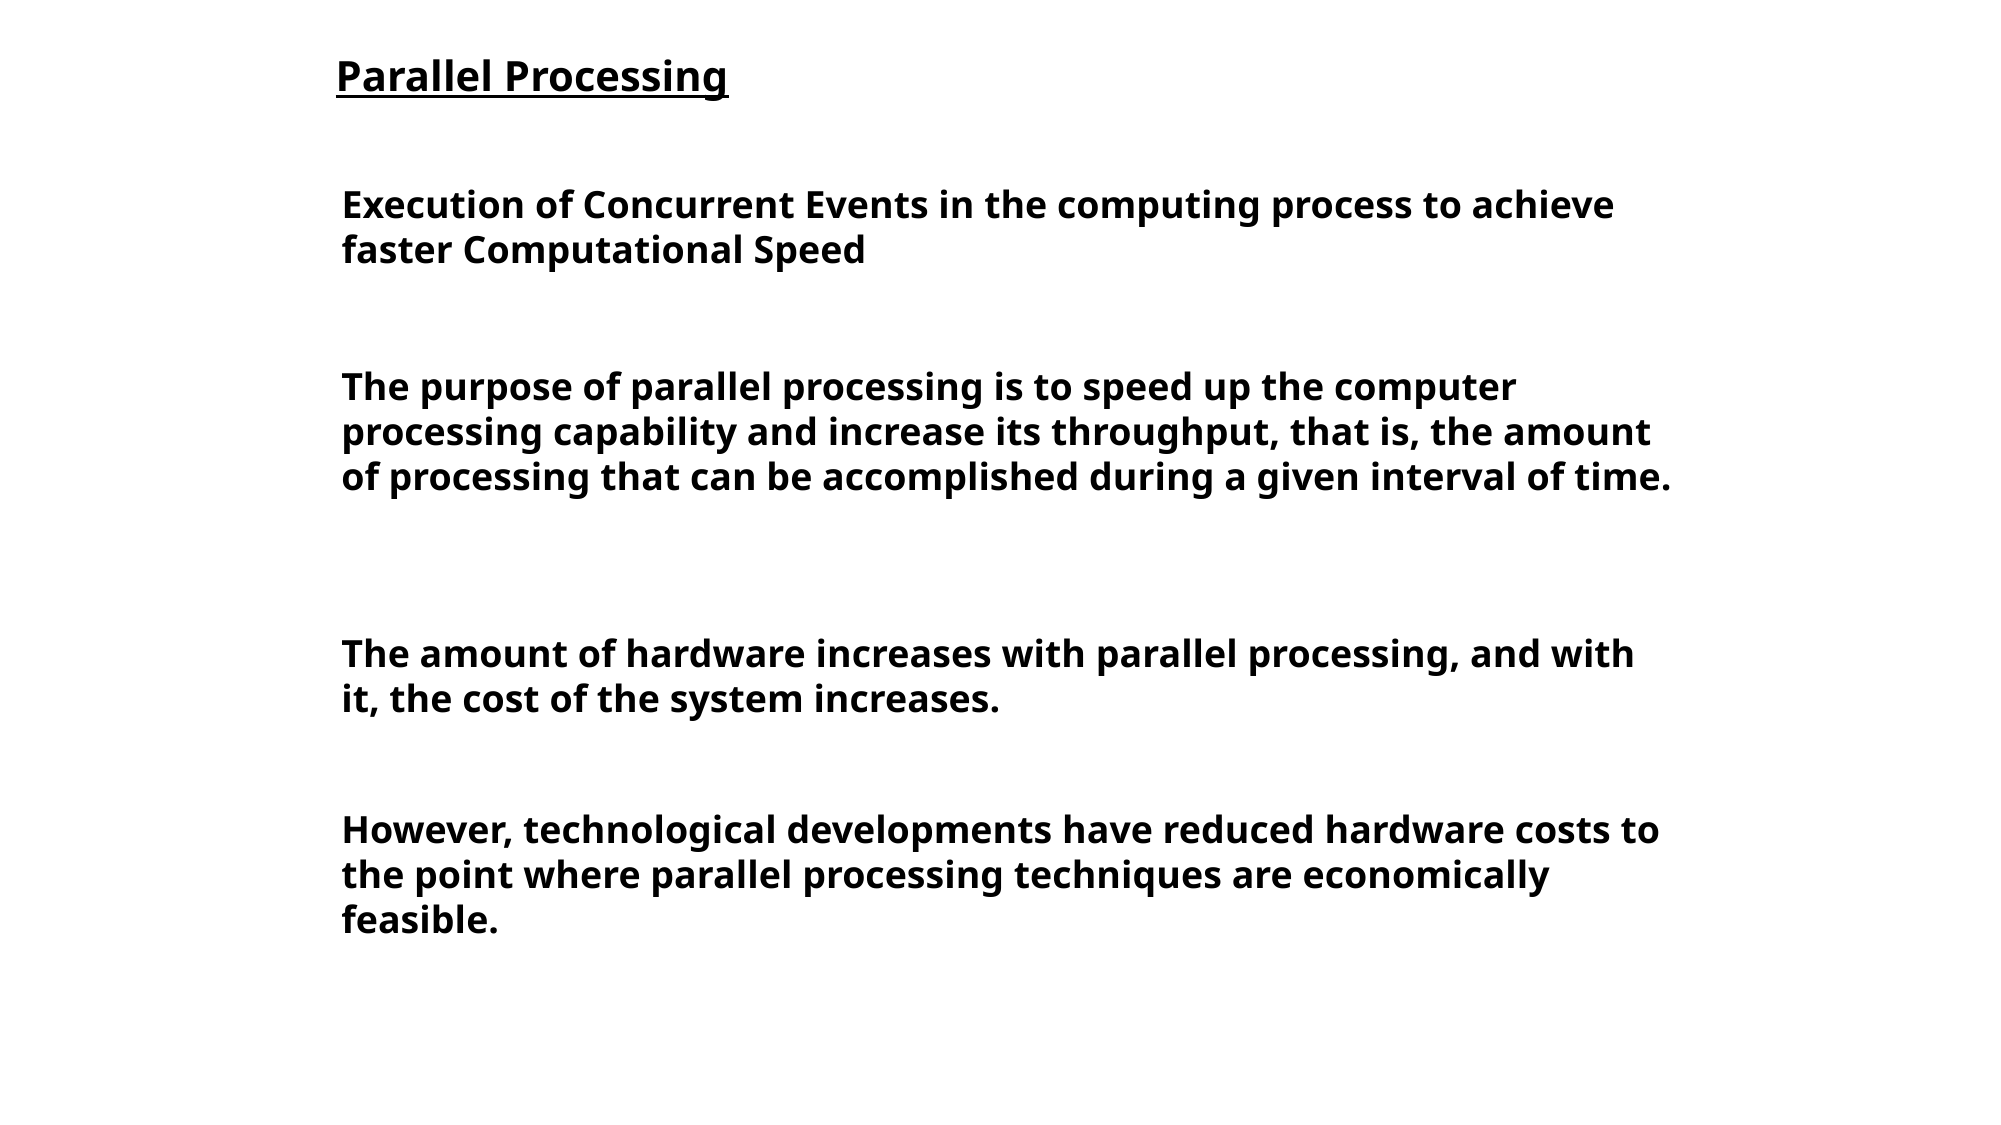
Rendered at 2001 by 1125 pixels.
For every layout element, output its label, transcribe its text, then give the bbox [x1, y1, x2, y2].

text_box The amount of hardware increases with parallel processing, and with it, the cost of the system increases. [326, 622, 1698, 728]
text_box However, technological developments have reduced hardware costs to the point where parallel processing techniques are economically feasible. [326, 798, 1698, 949]
text_box Execution of Concurrent Events in the computing process to achieve faster Computational Speed [326, 173, 1650, 279]
text_box Parallel Processing [320, 42, 1012, 108]
text_box The purpose of parallel processing is to speed up the computer processing capability and increase its throughput, that is, the amount of processing that can be accomplished during a given interval of time. [326, 355, 1697, 506]
